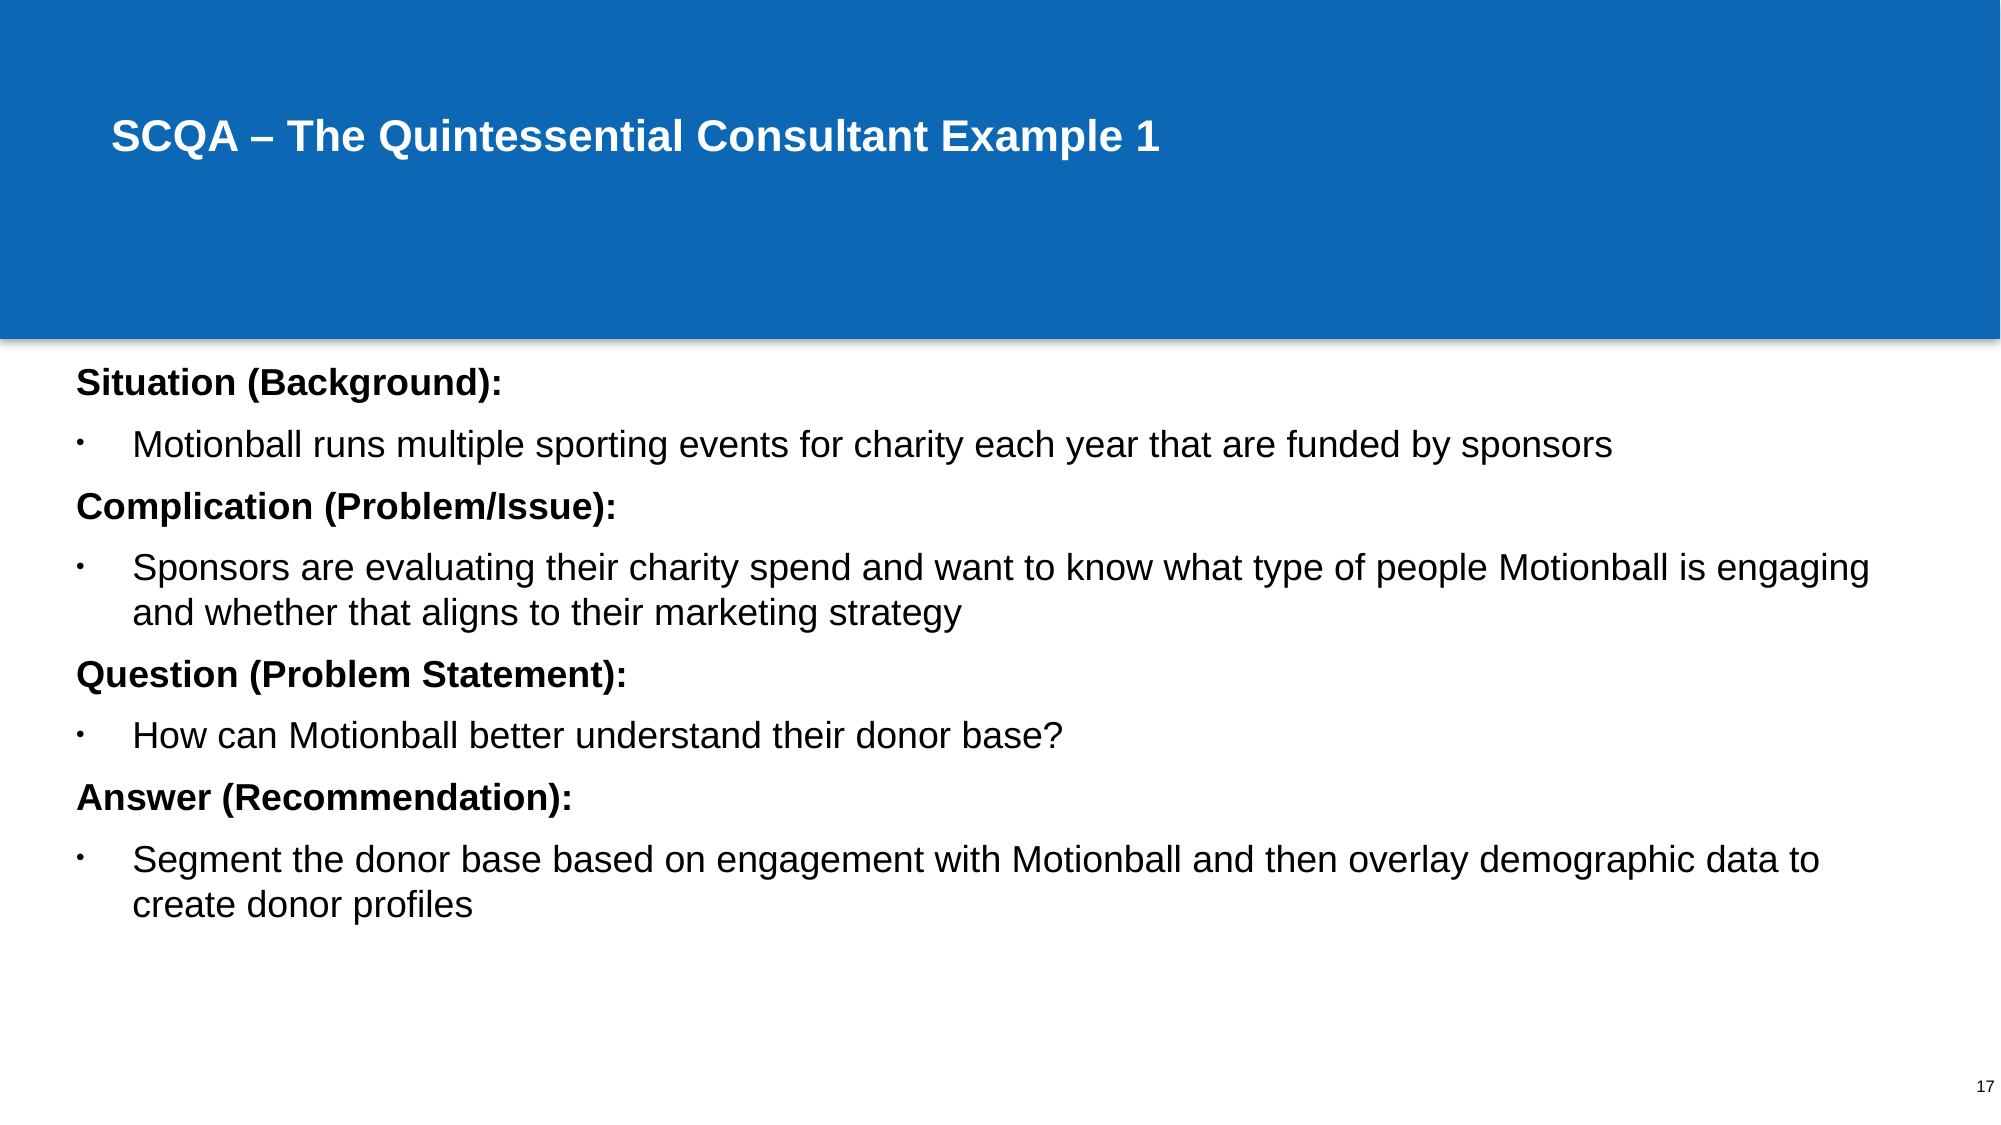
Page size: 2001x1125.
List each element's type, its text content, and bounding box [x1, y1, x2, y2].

title SCQA – The Quintessential Consultant Example 1 [96, 99, 1666, 169]
text_box Situation (Background): Motionball runs multiple sporting events for charity each year that are funded by sponsors Complication (Problem/Issue): Sponsors are evaluating their charity spend and want to know what type of people Motionball is engaging and whether that aligns to their marketing strategy Question (Problem Statement): How can Motionball better understand their donor base? Answer (Recommendation): Segment the donor base based on engagement with Motionball and then overlay demographic data to create donor profiles [60, 350, 1930, 930]
